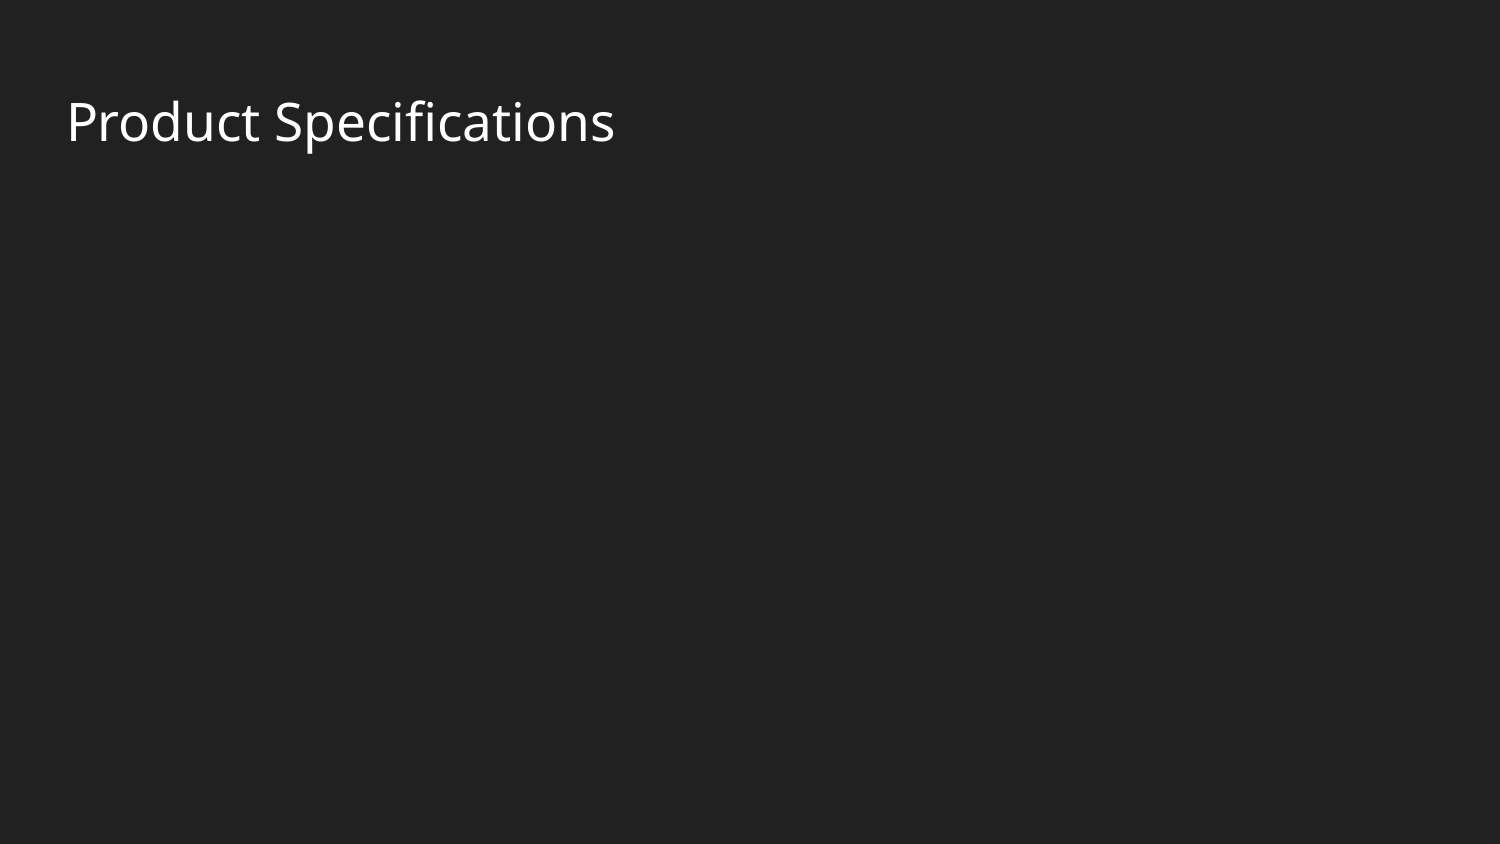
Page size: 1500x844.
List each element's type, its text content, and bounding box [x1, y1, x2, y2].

title Product Specifications [51, 72, 1449, 167]
